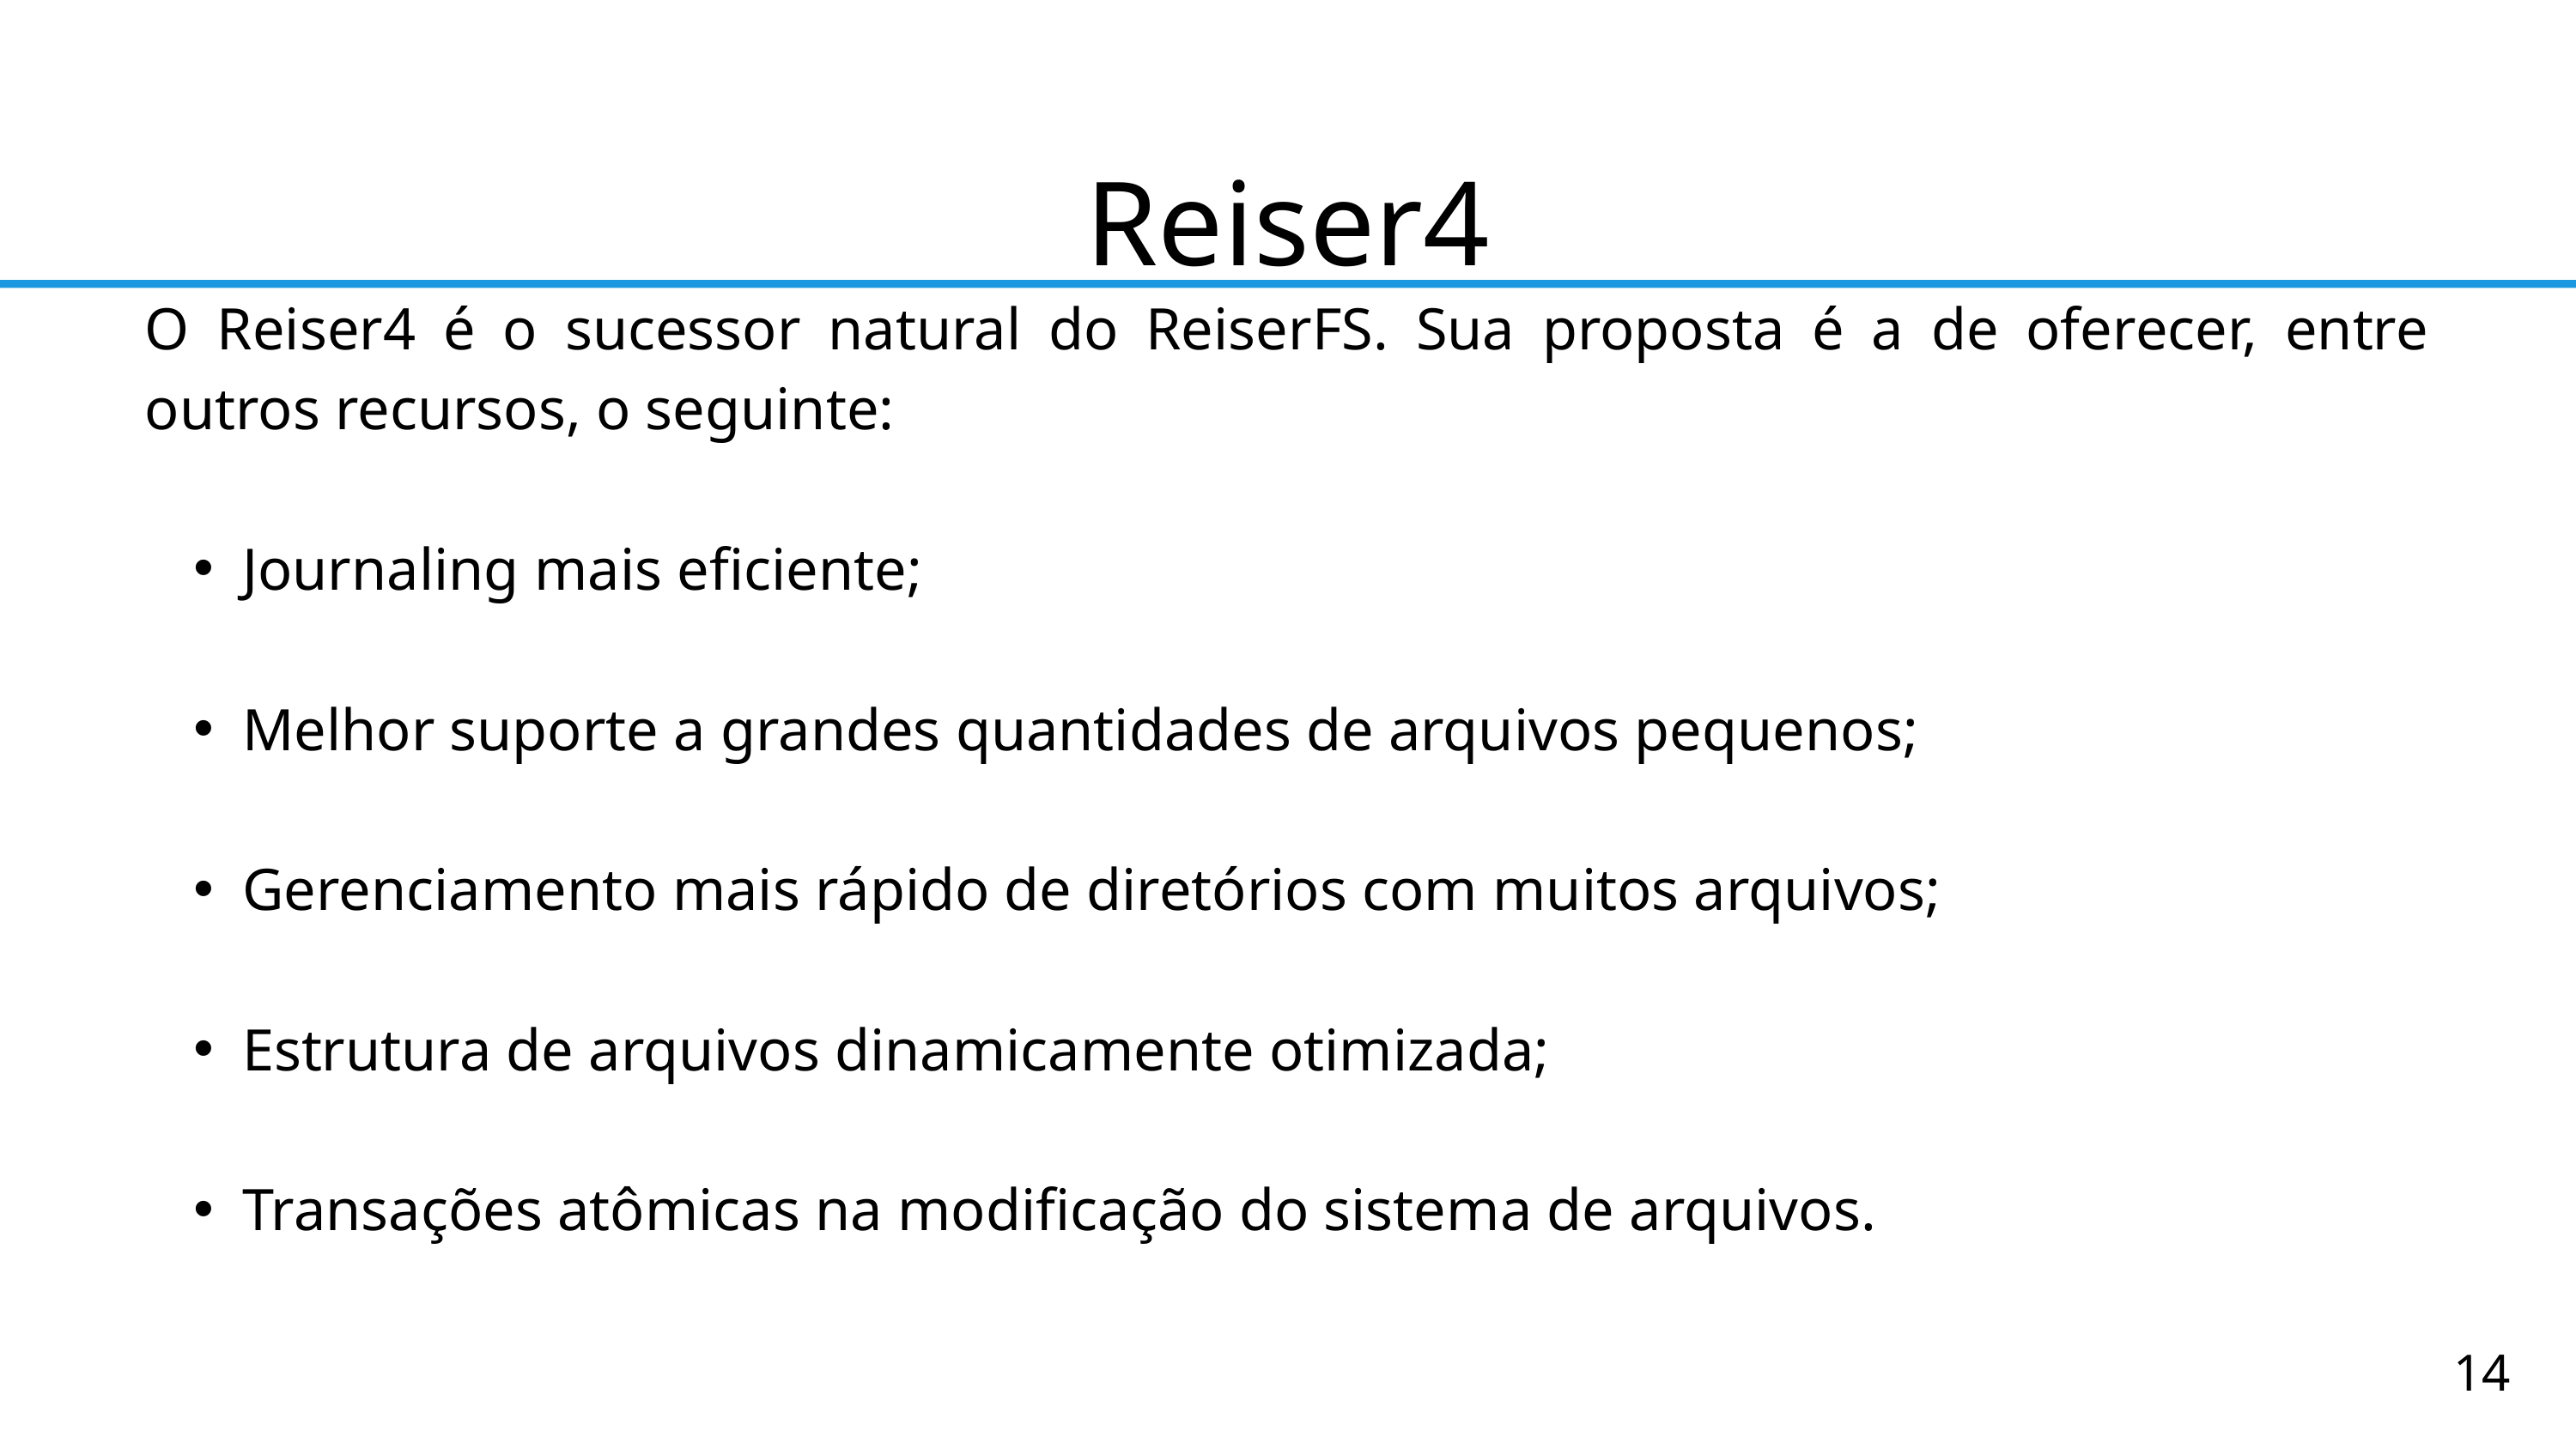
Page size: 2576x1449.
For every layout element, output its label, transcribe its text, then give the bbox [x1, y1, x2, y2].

text_box O Reiser4 é o sucessor natural do ReiserFS. Sua proposta é a de oferecer, entre outros recursos, o seguinte: Journaling mais eficiente; Melhor suporte a grandes quantidades de arquivos pequenos; Gerenciamento mais rápido de diretórios com muitos arquivos; Estrutura de arquivos dinamicamente otimizada; Transações atômicas na modificação do sistema de arquivos. [144, 281, 2432, 1323]
text_box Reiser4 [813, 125, 1763, 281]
text_box [2222, 1349, 2524, 1401]
